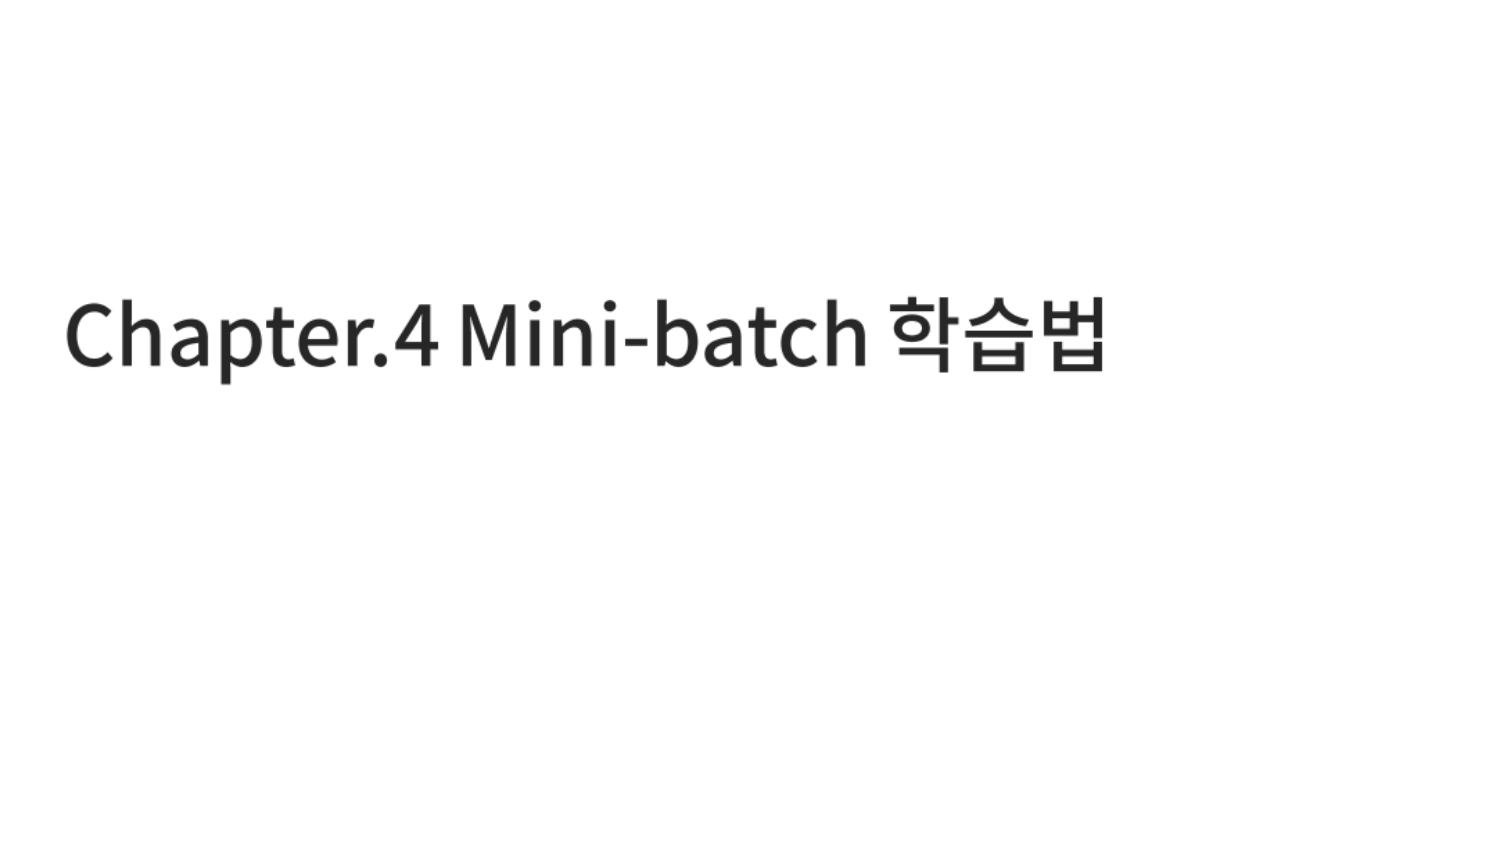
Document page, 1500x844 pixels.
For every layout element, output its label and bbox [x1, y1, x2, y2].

picture [28, 264, 1374, 395]
